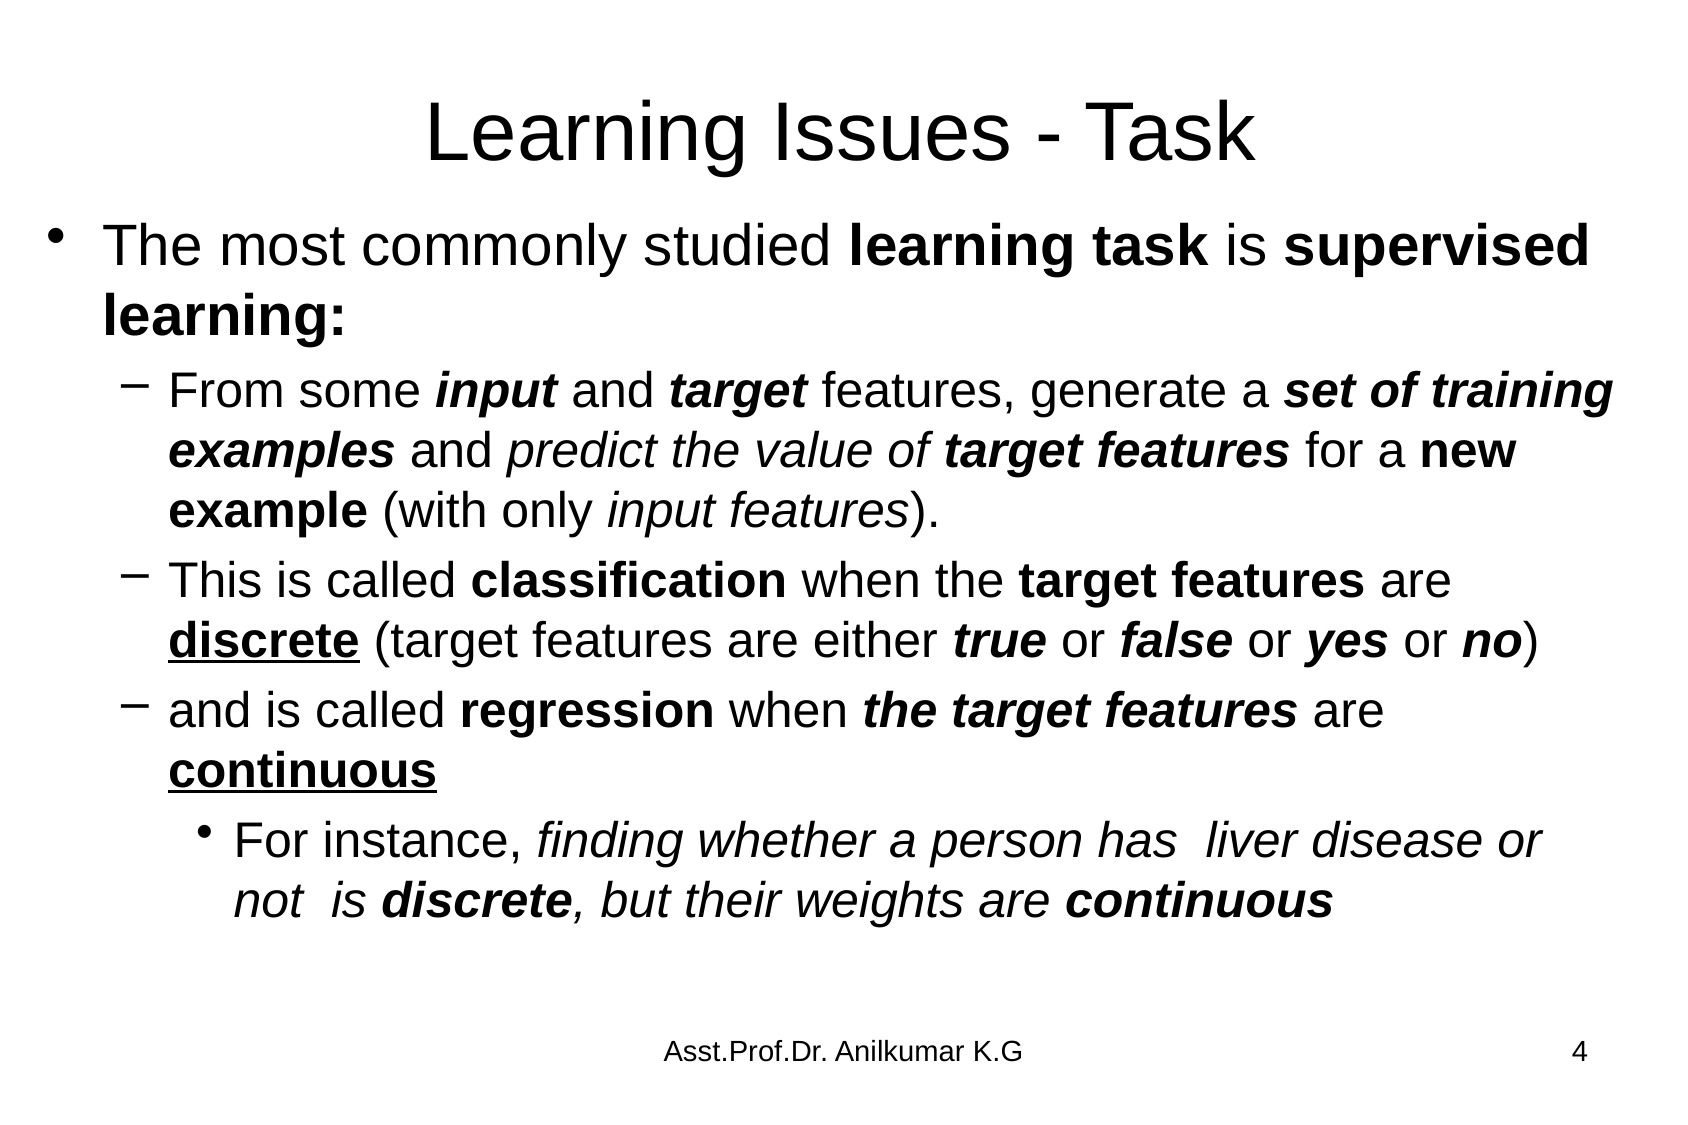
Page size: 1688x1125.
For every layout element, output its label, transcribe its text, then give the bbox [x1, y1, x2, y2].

list The most commonly studied learning task is supervised learning: From some input and target features, generate a set of training examples and predict the value of target features for a new example (with only input features). This is called classification when the target features are discrete (target features are either true or false or yes or no) and is called regression when the target features are continuous For instance, finding whether a person has liver disease or not is discrete, but their weights are continuous [30, 199, 1632, 1006]
footer Asst.Prof.Dr. Anilkumar K.G [576, 1024, 1112, 1103]
slide_number 4 [1209, 1024, 1604, 1103]
title Learning Issues - Task [80, 62, 1601, 193]
